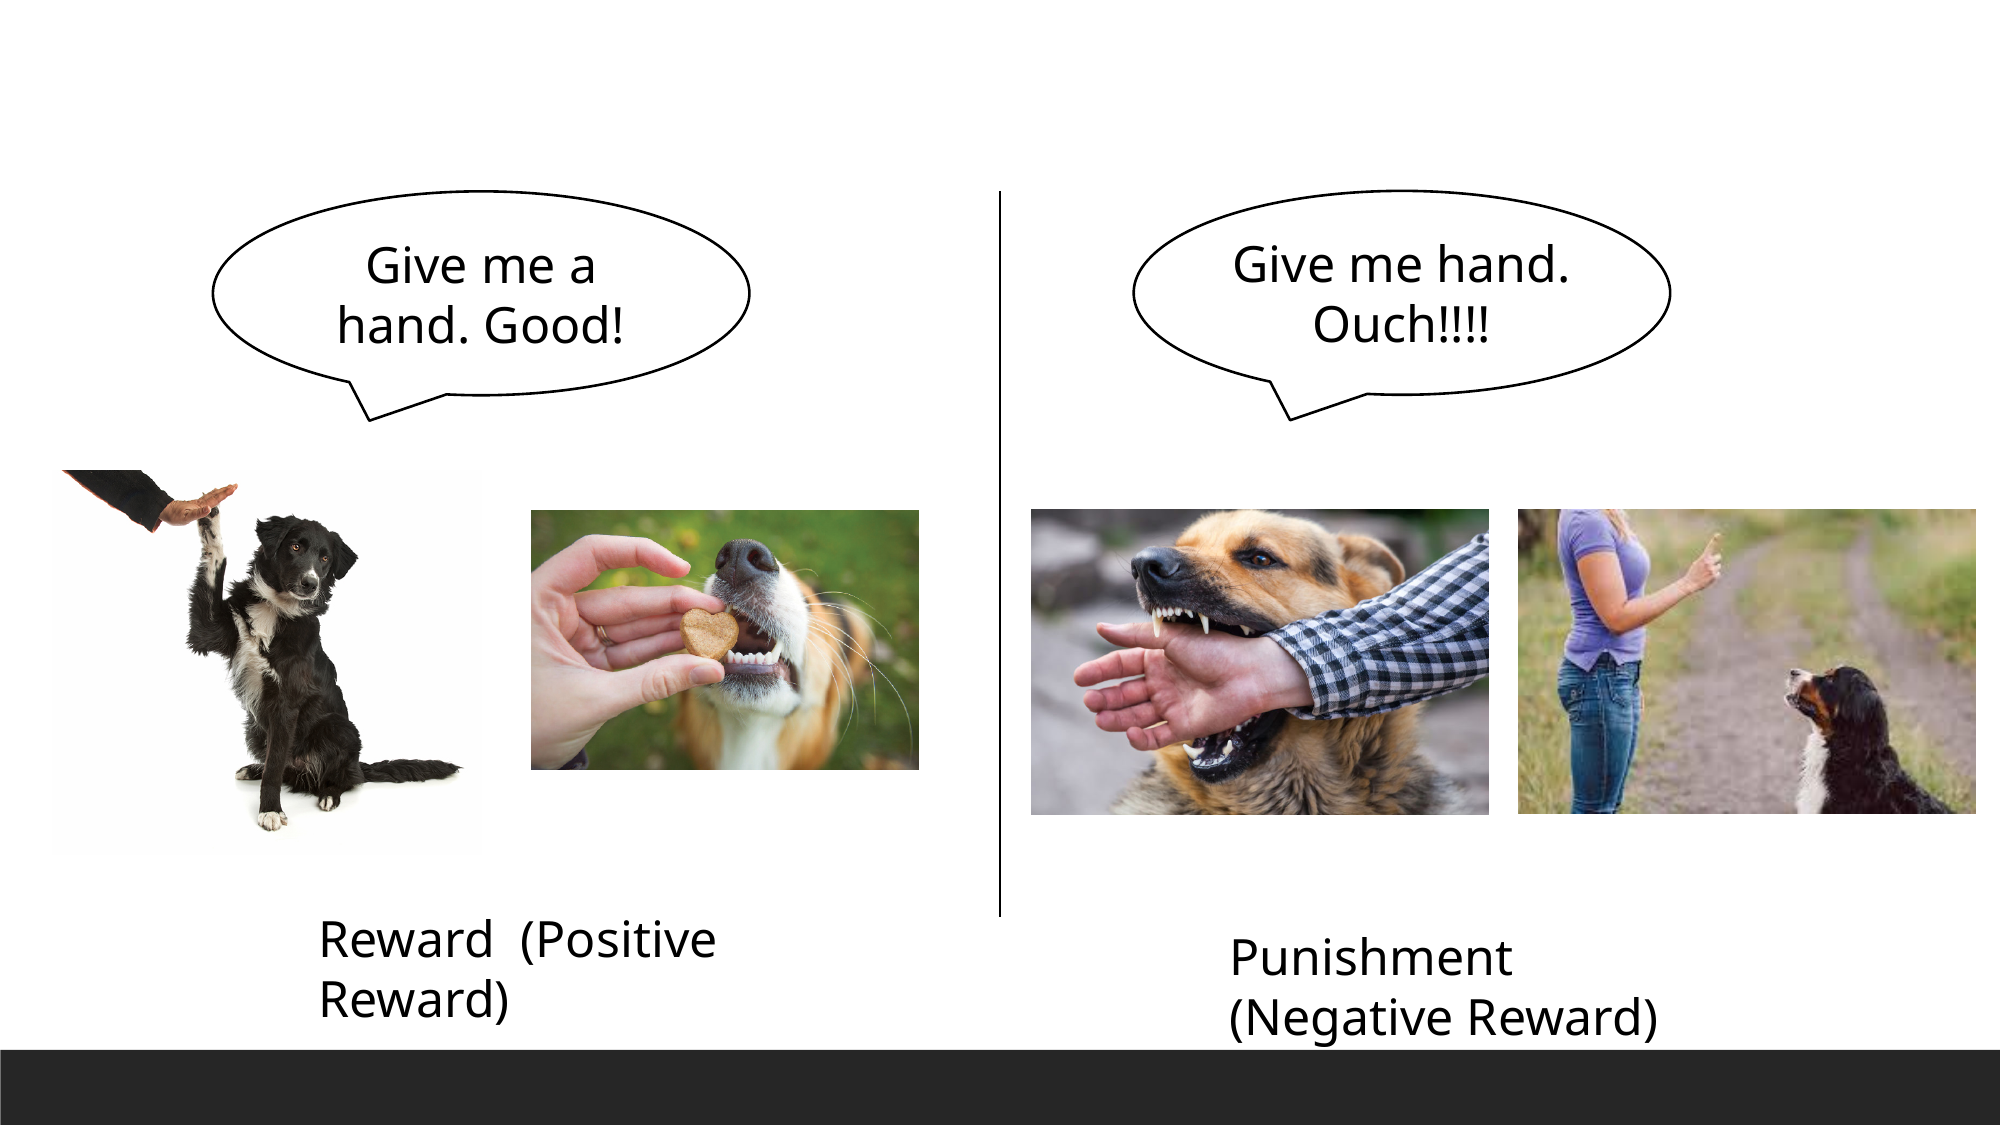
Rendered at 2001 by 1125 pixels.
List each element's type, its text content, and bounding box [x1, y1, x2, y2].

picture [1517, 509, 1977, 815]
picture [1030, 509, 1489, 815]
picture [51, 470, 482, 856]
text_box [1133, 190, 1671, 395]
text_box Reward (Positive Reward) [311, 899, 886, 1035]
text_box Punishment (Negative Reward) [1221, 917, 1740, 1053]
picture [530, 510, 920, 770]
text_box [212, 191, 750, 396]
